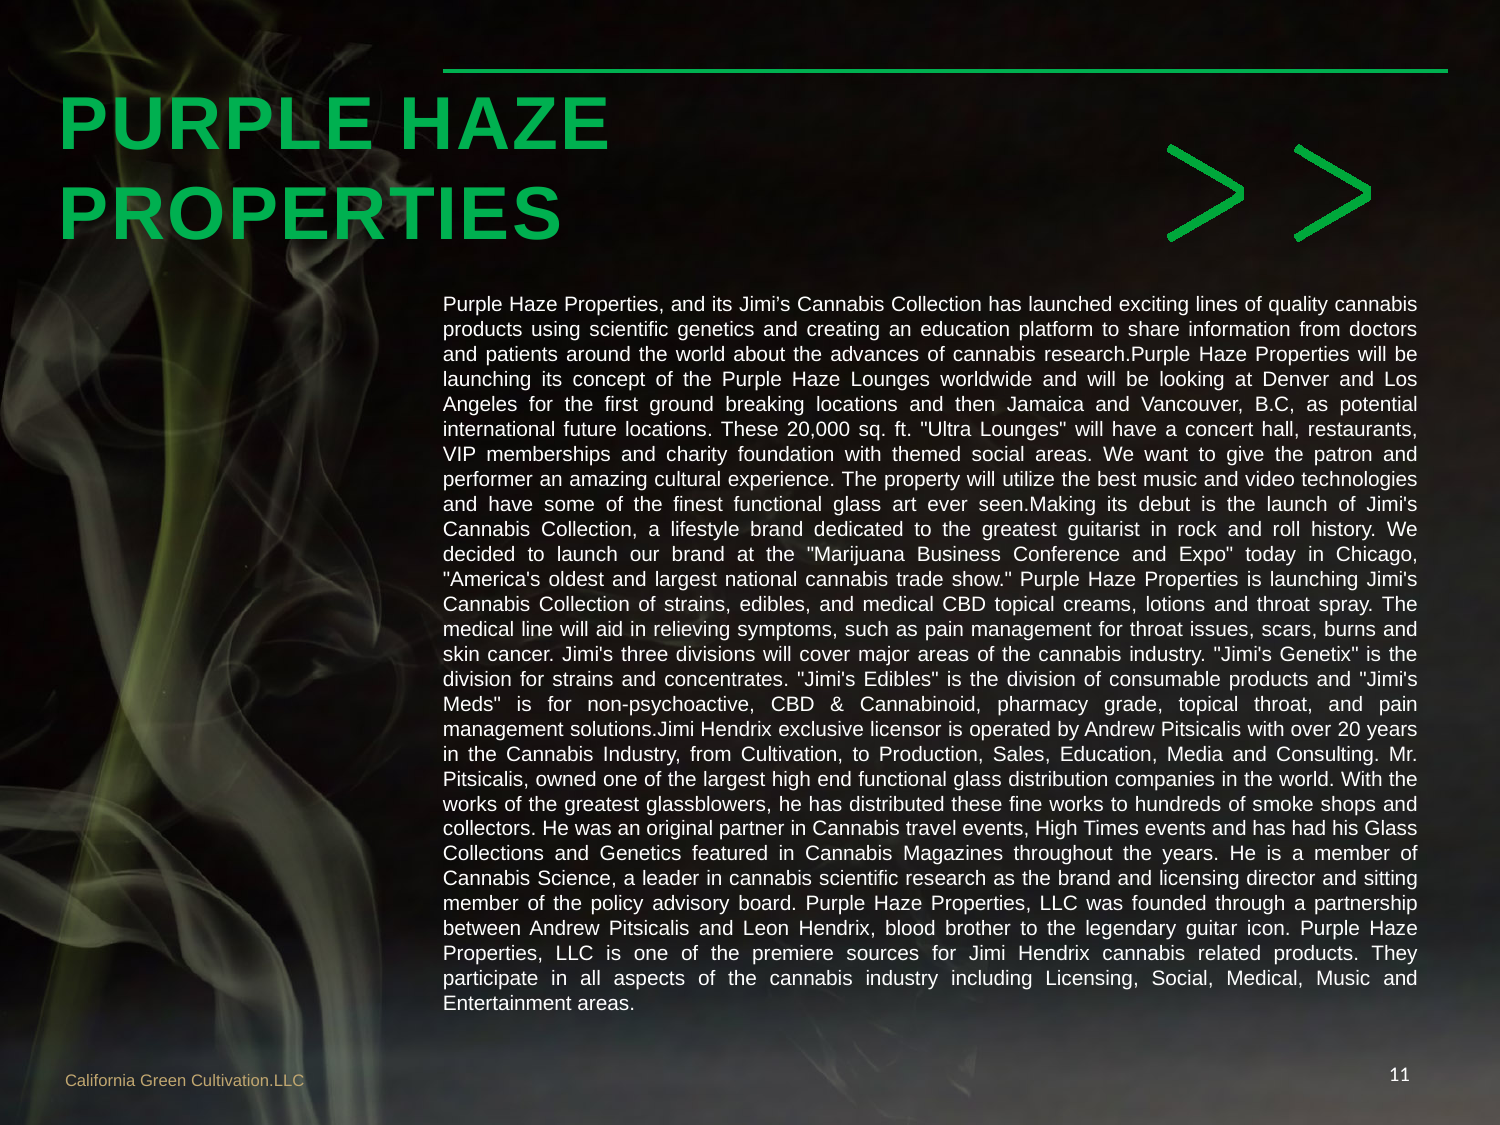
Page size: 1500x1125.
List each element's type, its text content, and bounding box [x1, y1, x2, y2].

list Purple Haze Properties, and its Jimi’s Cannabis Collection has launched exciting lines of quality cannabis products using scientific genetics and creating an education platform to share information from doctors and patients around the world about the advances of cannabis research.Purple Haze Properties will be launching its concept of the Purple Haze Lounges worldwide and will be looking at Denver and Los Angeles for the first ground breaking locations and then Jamaica and Vancouver, B.C, as potential international future locations. These 20,000 sq. ft. "Ultra Lounges" will have a concert hall, restaurants, VIP memberships and charity foundation with themed social areas. We want to give the patron and performer an amazing cultural experience. The property will utilize the best music and video technologies and have some of the finest functional glass art ever seen.Making its debut is the launch of Jimi's Cannabis Collection, a lifestyle brand dedicated to the greatest guitarist in rock and roll history. We decided to launch our brand at the "Marijuana Business Conference and Expo" today in Chicago, "America's oldest and largest national cannabis trade show." Purple Haze Properties is launching Jimi's Cannabis Collection of strains, edibles, and medical CBD topical creams, lotions and throat spray. The medical line will aid in relieving symptoms, such as pain management for throat issues, scars, burns and skin cancer. Jimi's three divisions will cover major areas of the cannabis industry. "Jimi's Genetix" is the division for strains and concentrates. "Jimi's Edibles" is the division of consumable products and "Jimi's Meds" is for non-psychoactive, CBD & Cannabinoid, pharmacy grade, topical throat, and pain management solutions.Jimi Hendrix exclusive licensor is operated by Andrew Pitsicalis with over 20 years in the Cannabis Industry, from Cultivation, to Production, Sales, Education, Media and Consulting. Mr. Pitsicalis, owned one of the largest high end functional glass distribution companies in the world. With the works of the greatest glassblowers, he has distributed these fine works to hundreds of smoke shops and collectors. He was an original partner in Cannabis travel events, High Times events and has had his Glass Collections and Genetics featured in Cannabis Magazines throughout the years. He is a member of Cannabis Science, a leader in cannabis scientific research as the brand and licensing director and sitting member of the policy advisory board. Purple Haze Properties, LLC was founded through a partnership between Andrew Pitsicalis and Leon Hendrix, blood brother to the legendary guitar icon. Purple Haze Properties, LLC is one of the premiere sources for Jimi Hendrix cannabis related products. They participate in all aspects of the cannabis industry including Licensing, Social, Medical, Music and Entertainment areas. [442, 290, 1418, 513]
picture [0, 0, 1500, 1125]
text_box California Green Cultivation.LLC [50, 1049, 525, 1110]
slide_number 11 [1074, 1042, 1425, 1103]
title Purple Haze Properties [59, 74, 779, 600]
